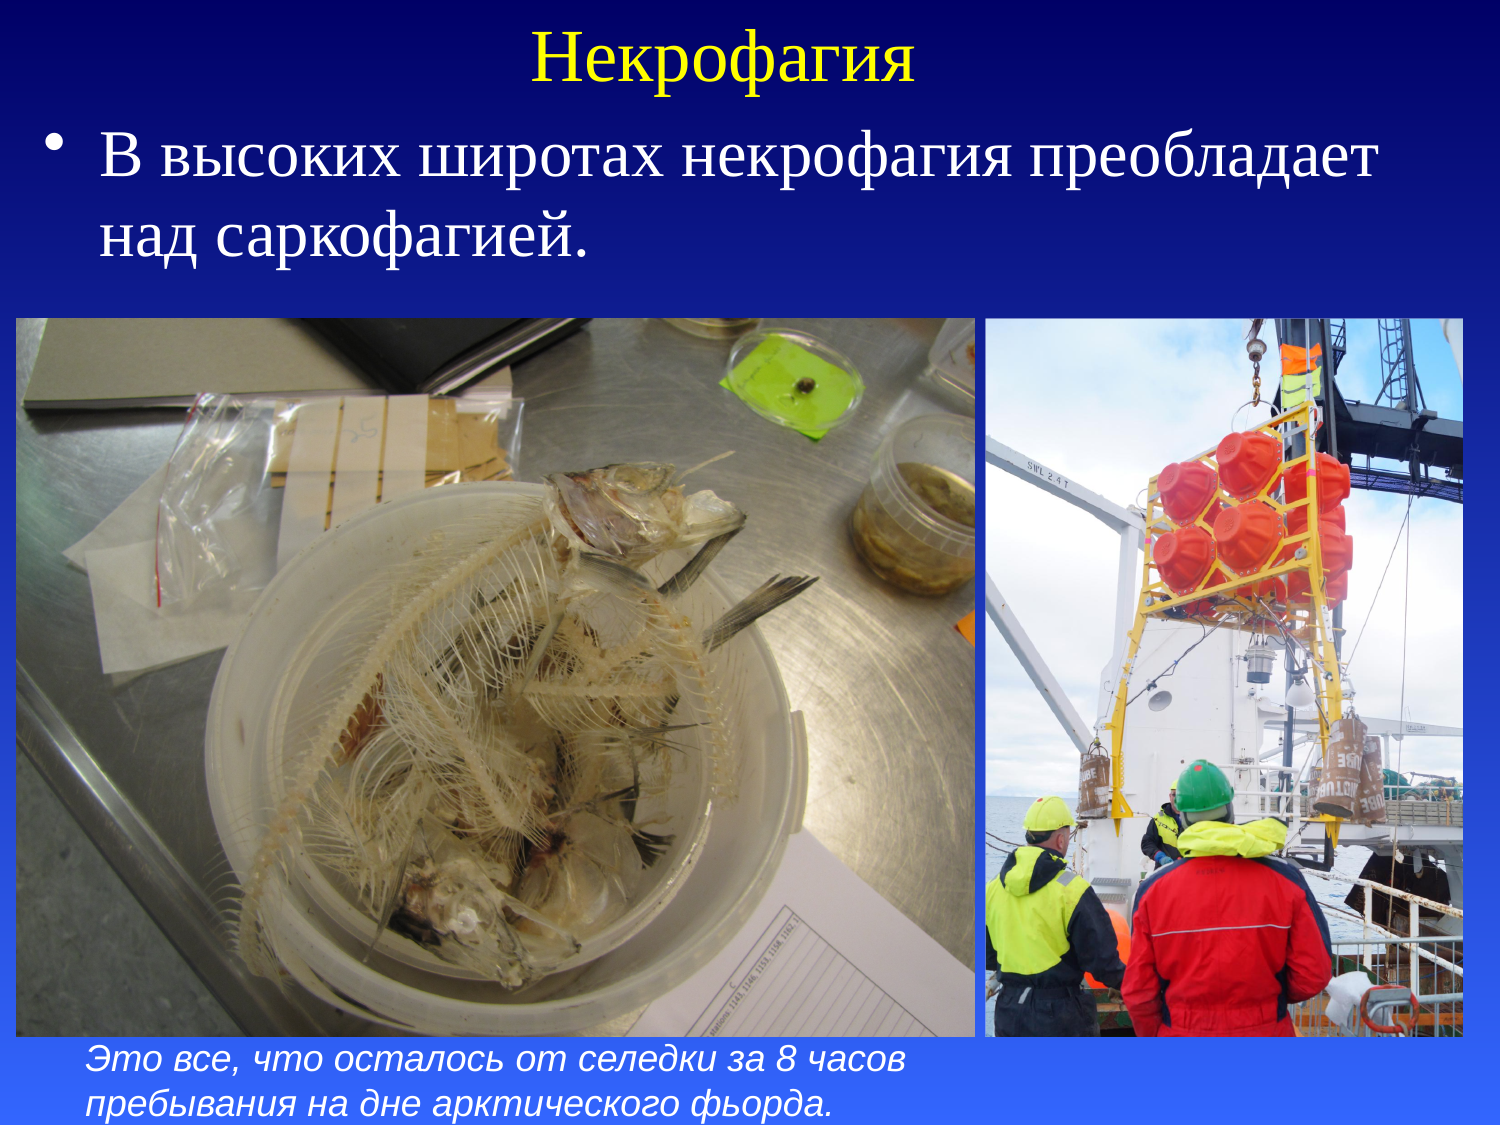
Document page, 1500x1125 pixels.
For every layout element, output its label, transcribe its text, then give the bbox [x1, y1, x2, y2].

title Некрофагия [85, 11, 1361, 92]
picture [16, 318, 1500, 1037]
list В высоких широтах некрофагия преобладает над саркофагией. [28, 102, 1464, 309]
text_box Это все, что осталось от селедки за 8 часов пребывания на дне арктического фьорда. [70, 1026, 986, 1125]
